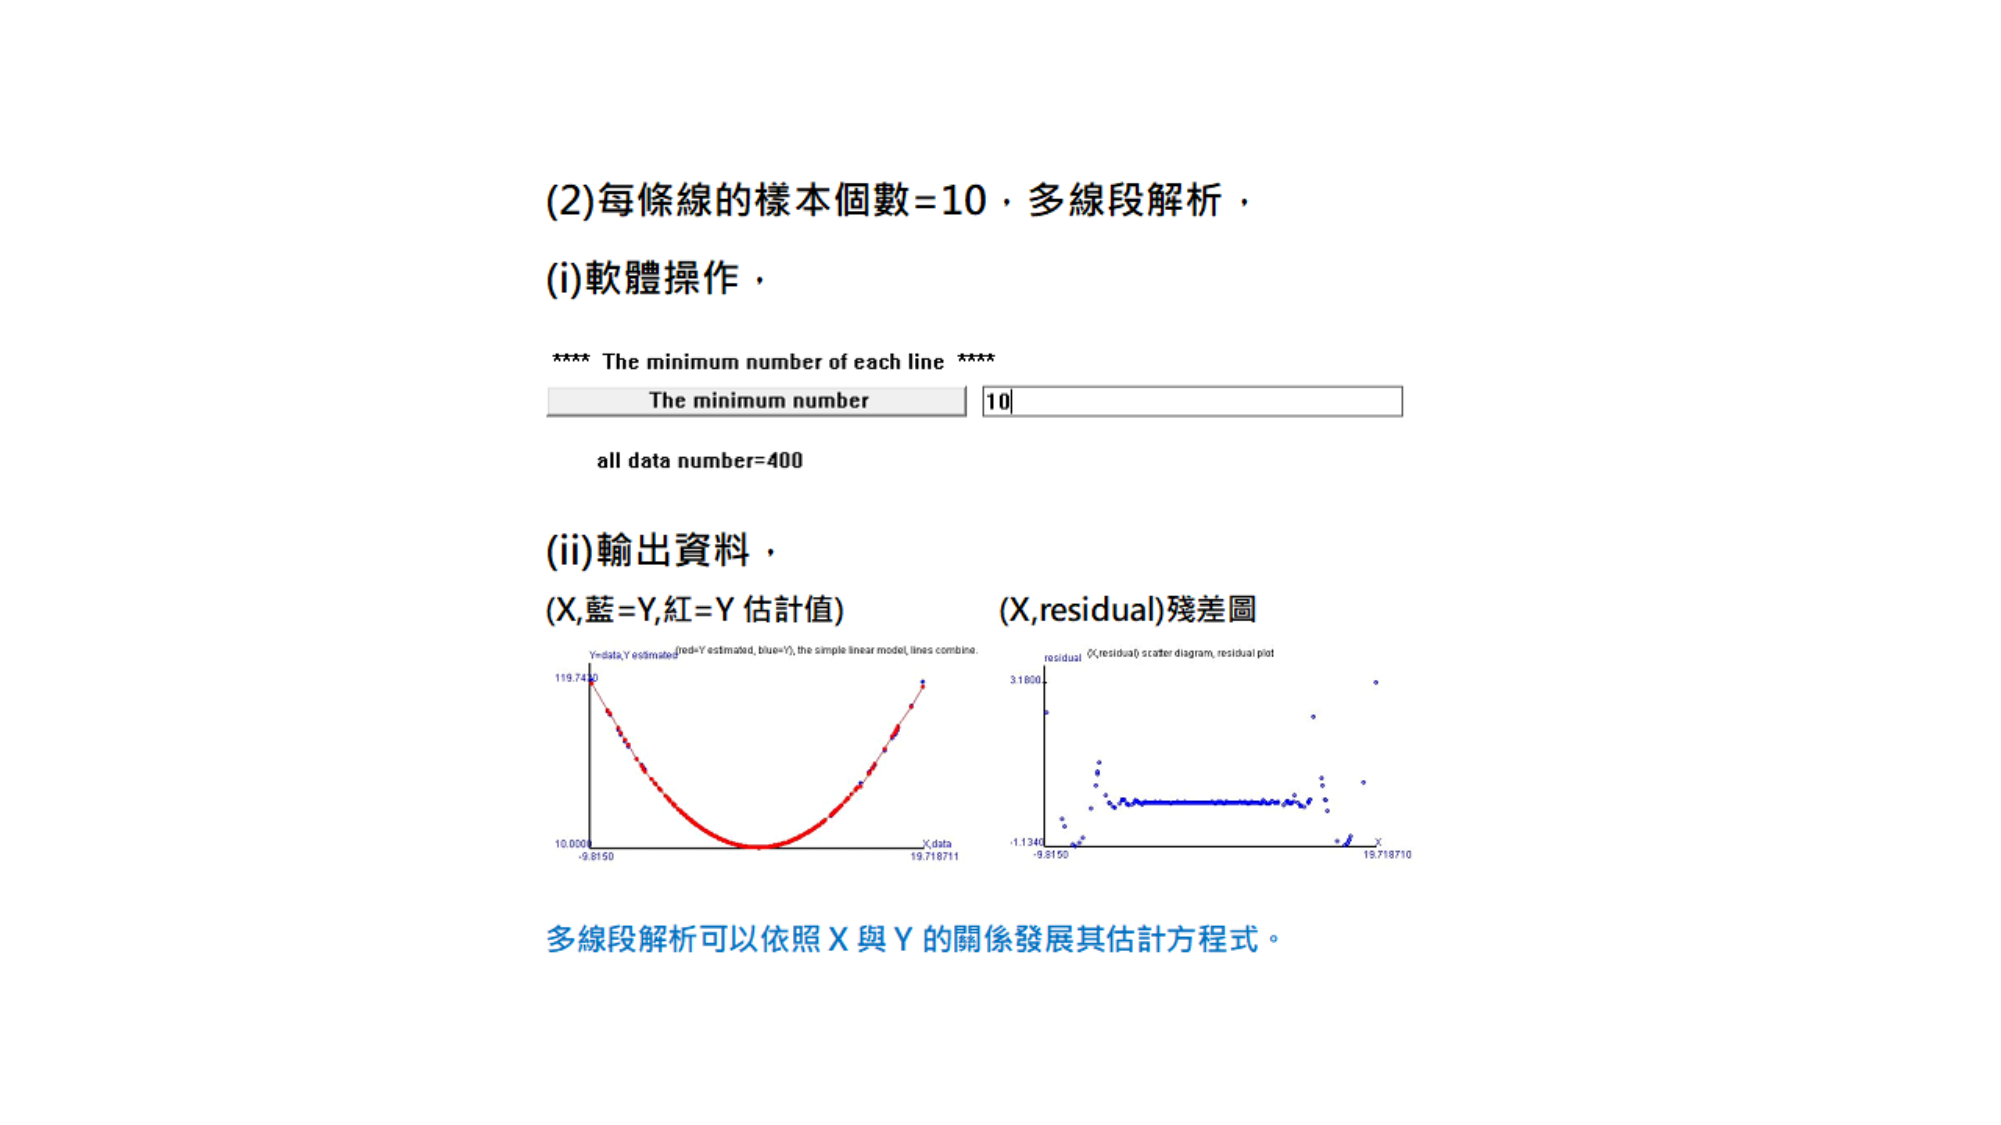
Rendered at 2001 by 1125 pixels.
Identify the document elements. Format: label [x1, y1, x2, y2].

picture [545, 160, 1455, 965]
